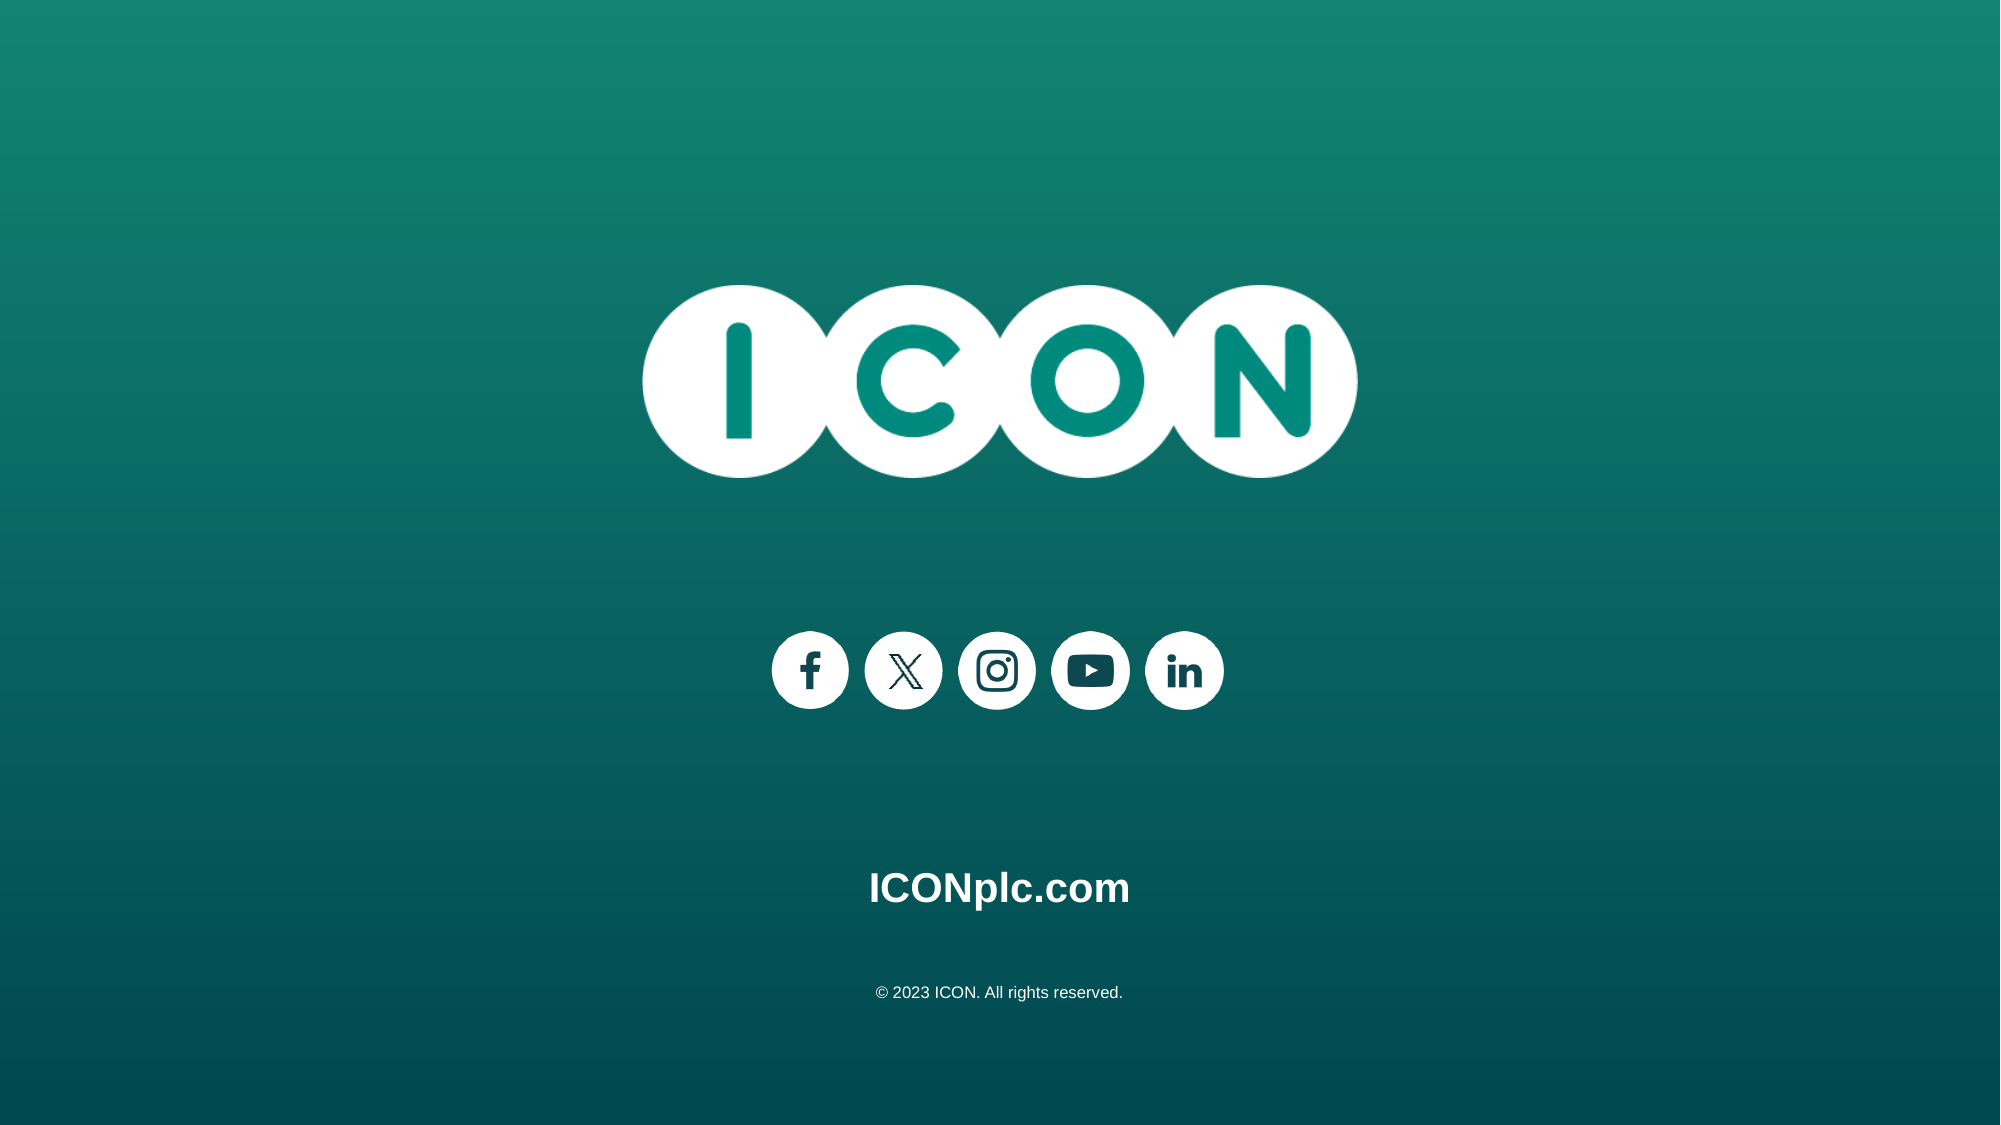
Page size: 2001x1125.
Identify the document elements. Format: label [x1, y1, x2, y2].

text_box [642, 285, 1358, 1003]
picture [889, 654, 923, 690]
